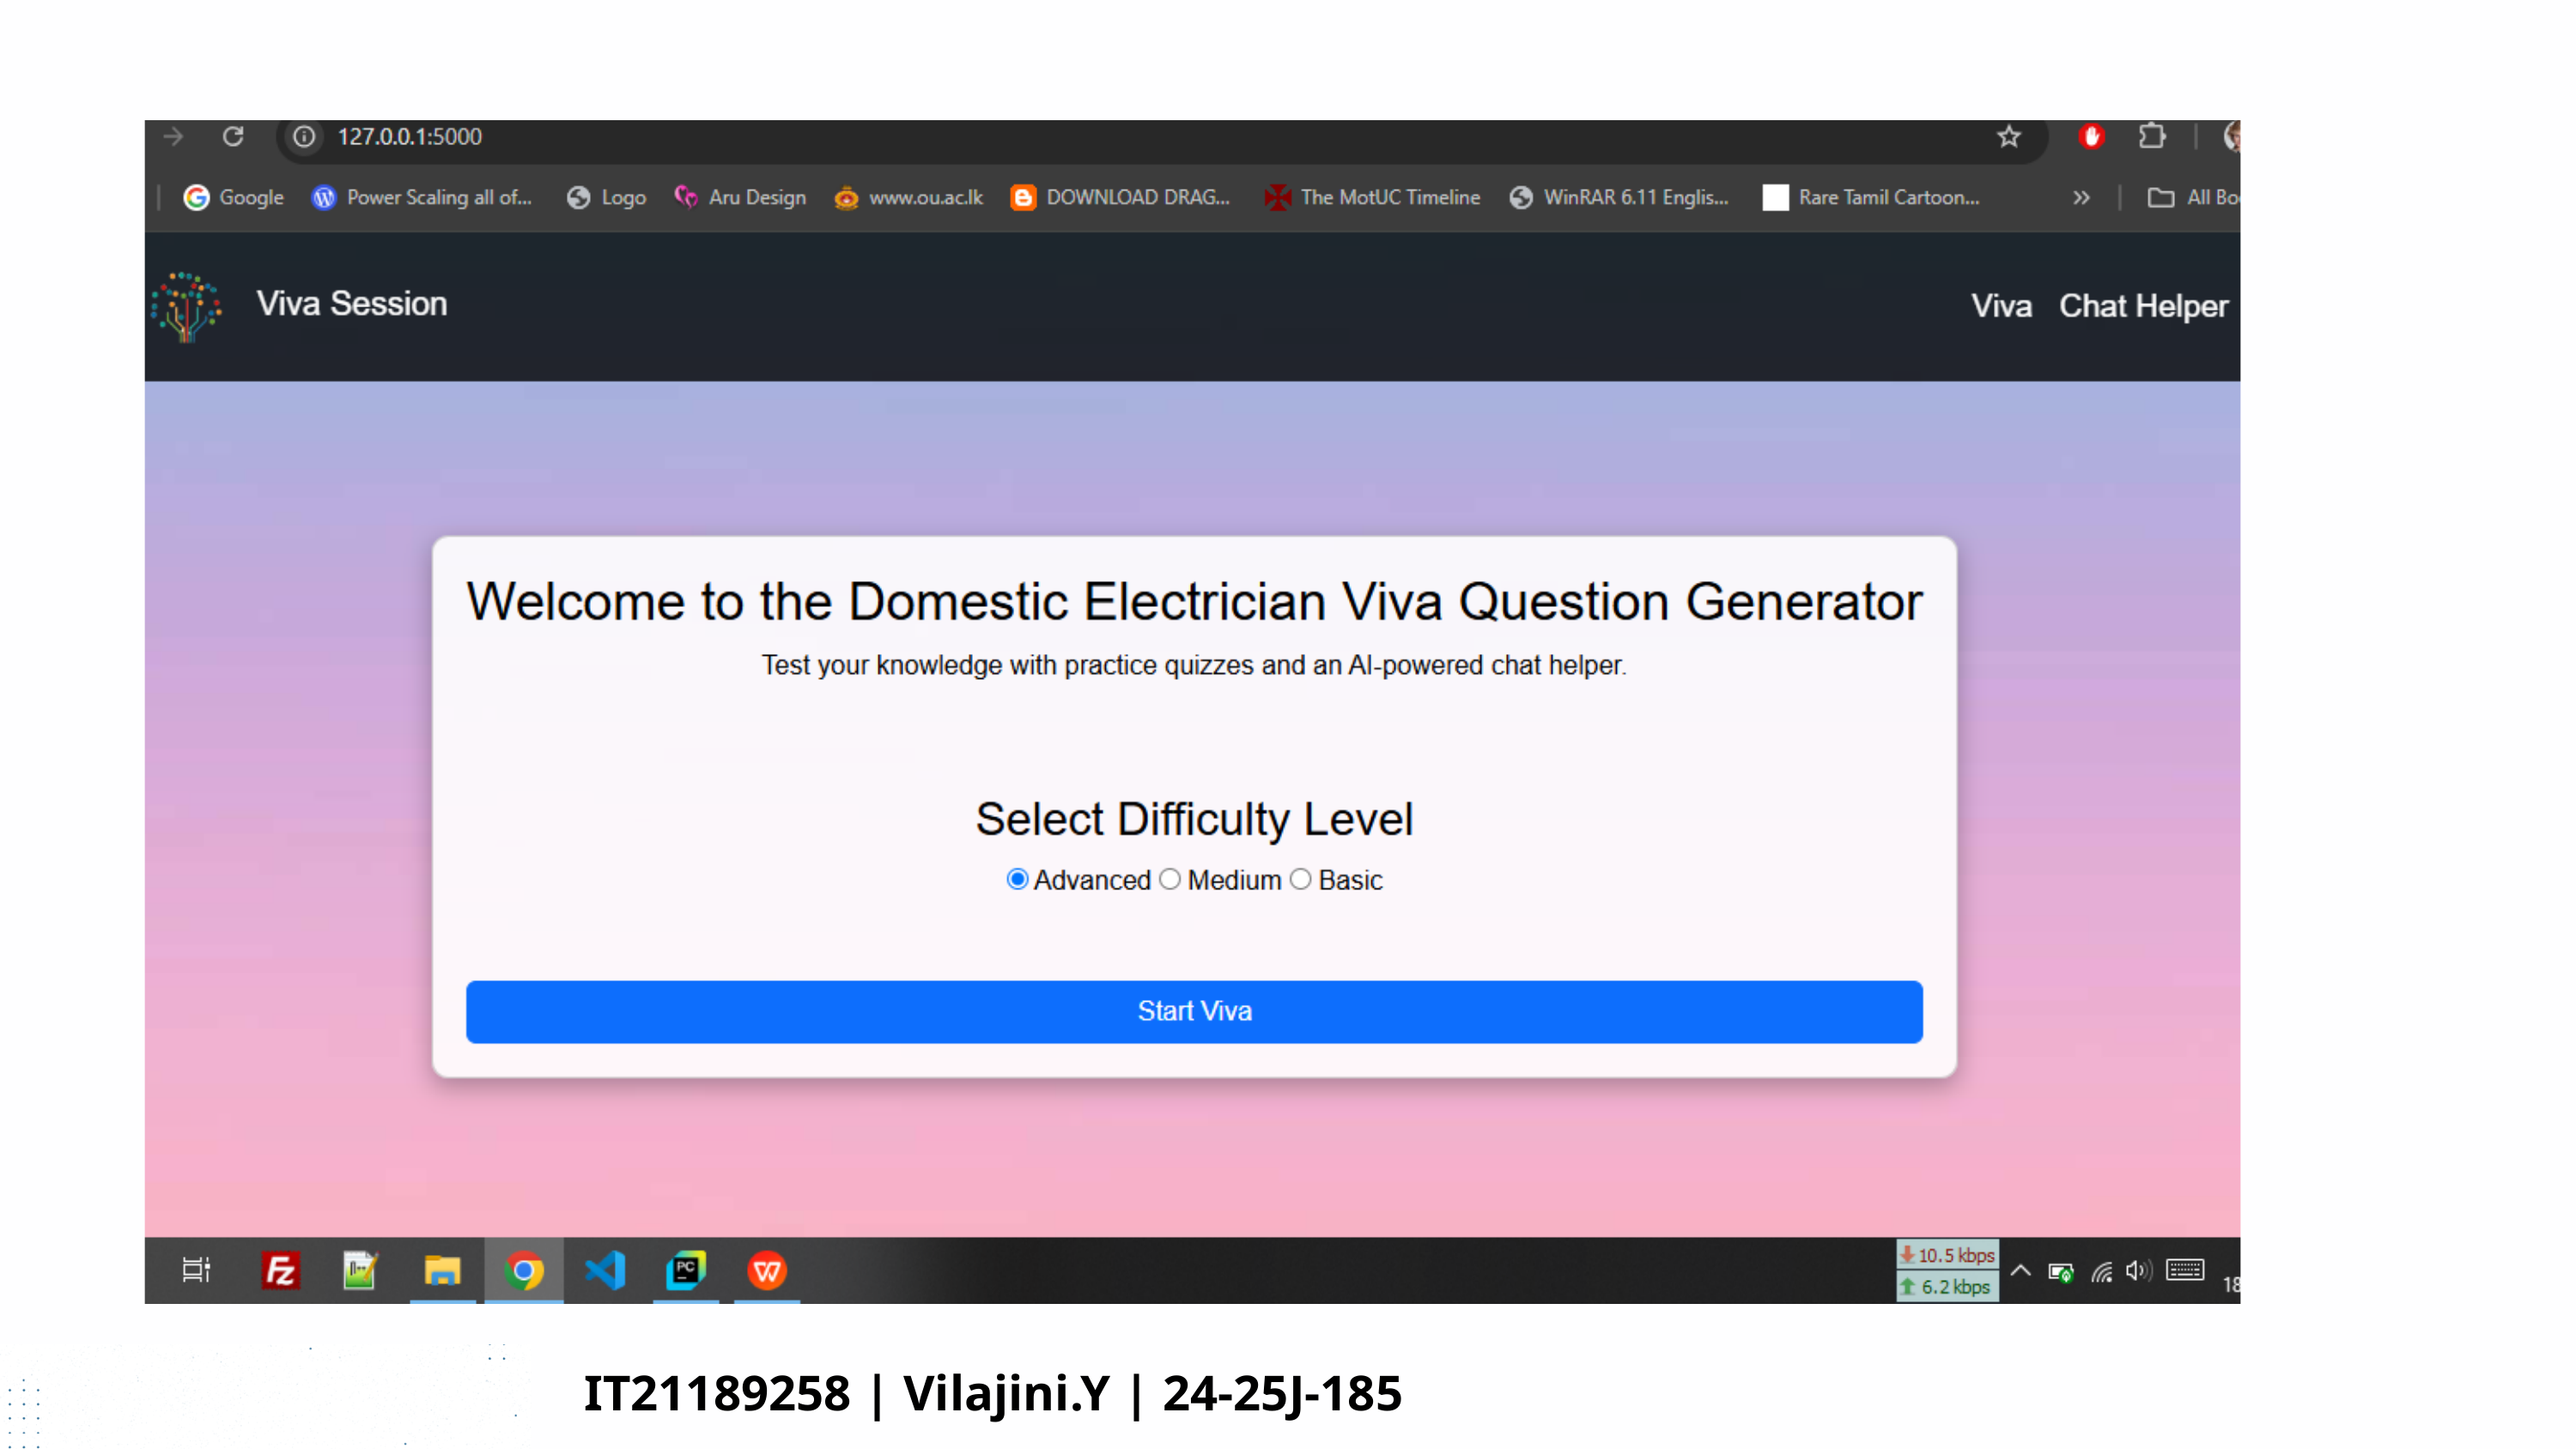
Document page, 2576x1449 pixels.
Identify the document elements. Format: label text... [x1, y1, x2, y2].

text_box [144, 120, 2241, 1304]
text_box IT21189258 | Vilajini.Y | 24-25J-185 [583, 1362, 1535, 1421]
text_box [0, 1344, 532, 1449]
